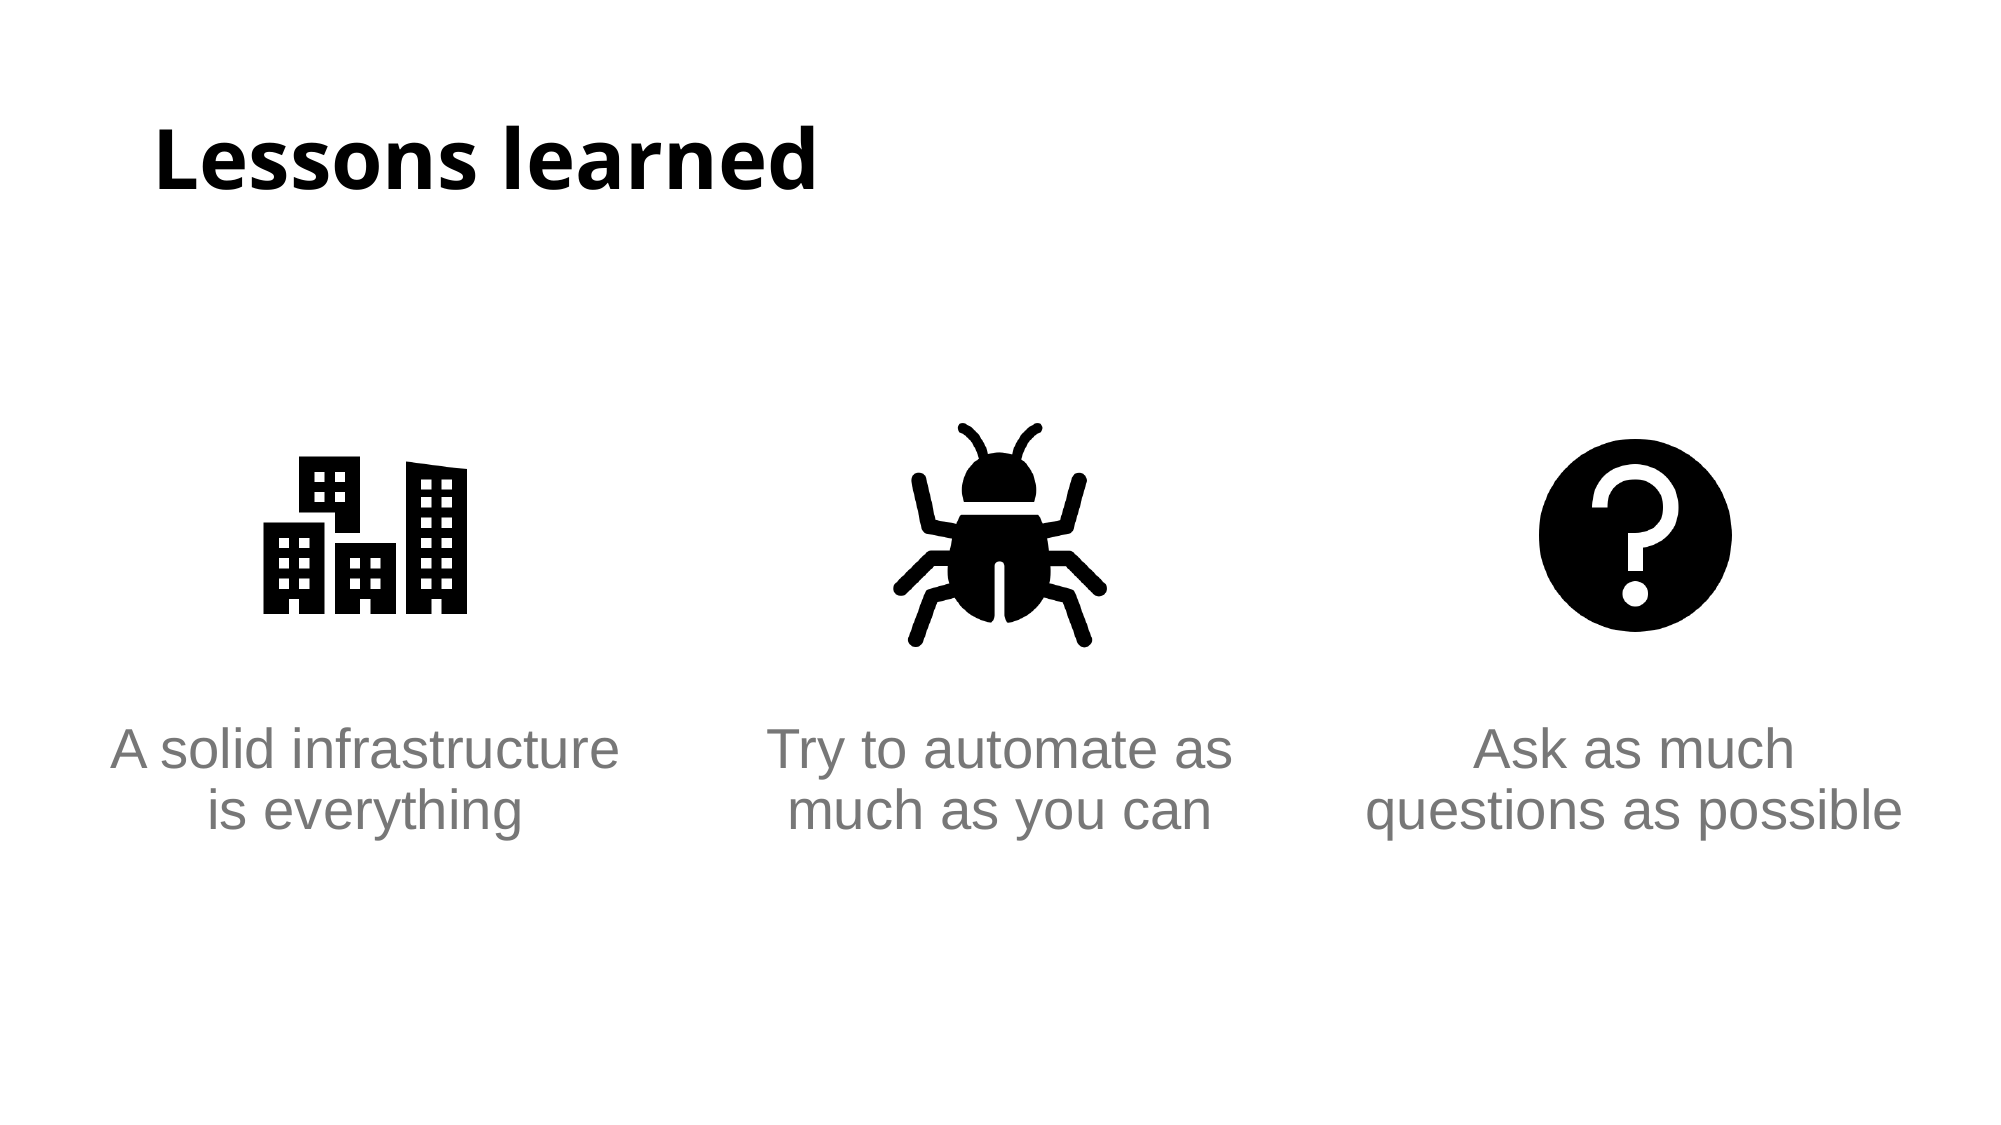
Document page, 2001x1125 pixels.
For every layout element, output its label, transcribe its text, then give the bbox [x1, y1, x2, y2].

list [67, 251, 1932, 1000]
title Lessons learned [137, 91, 1863, 251]
